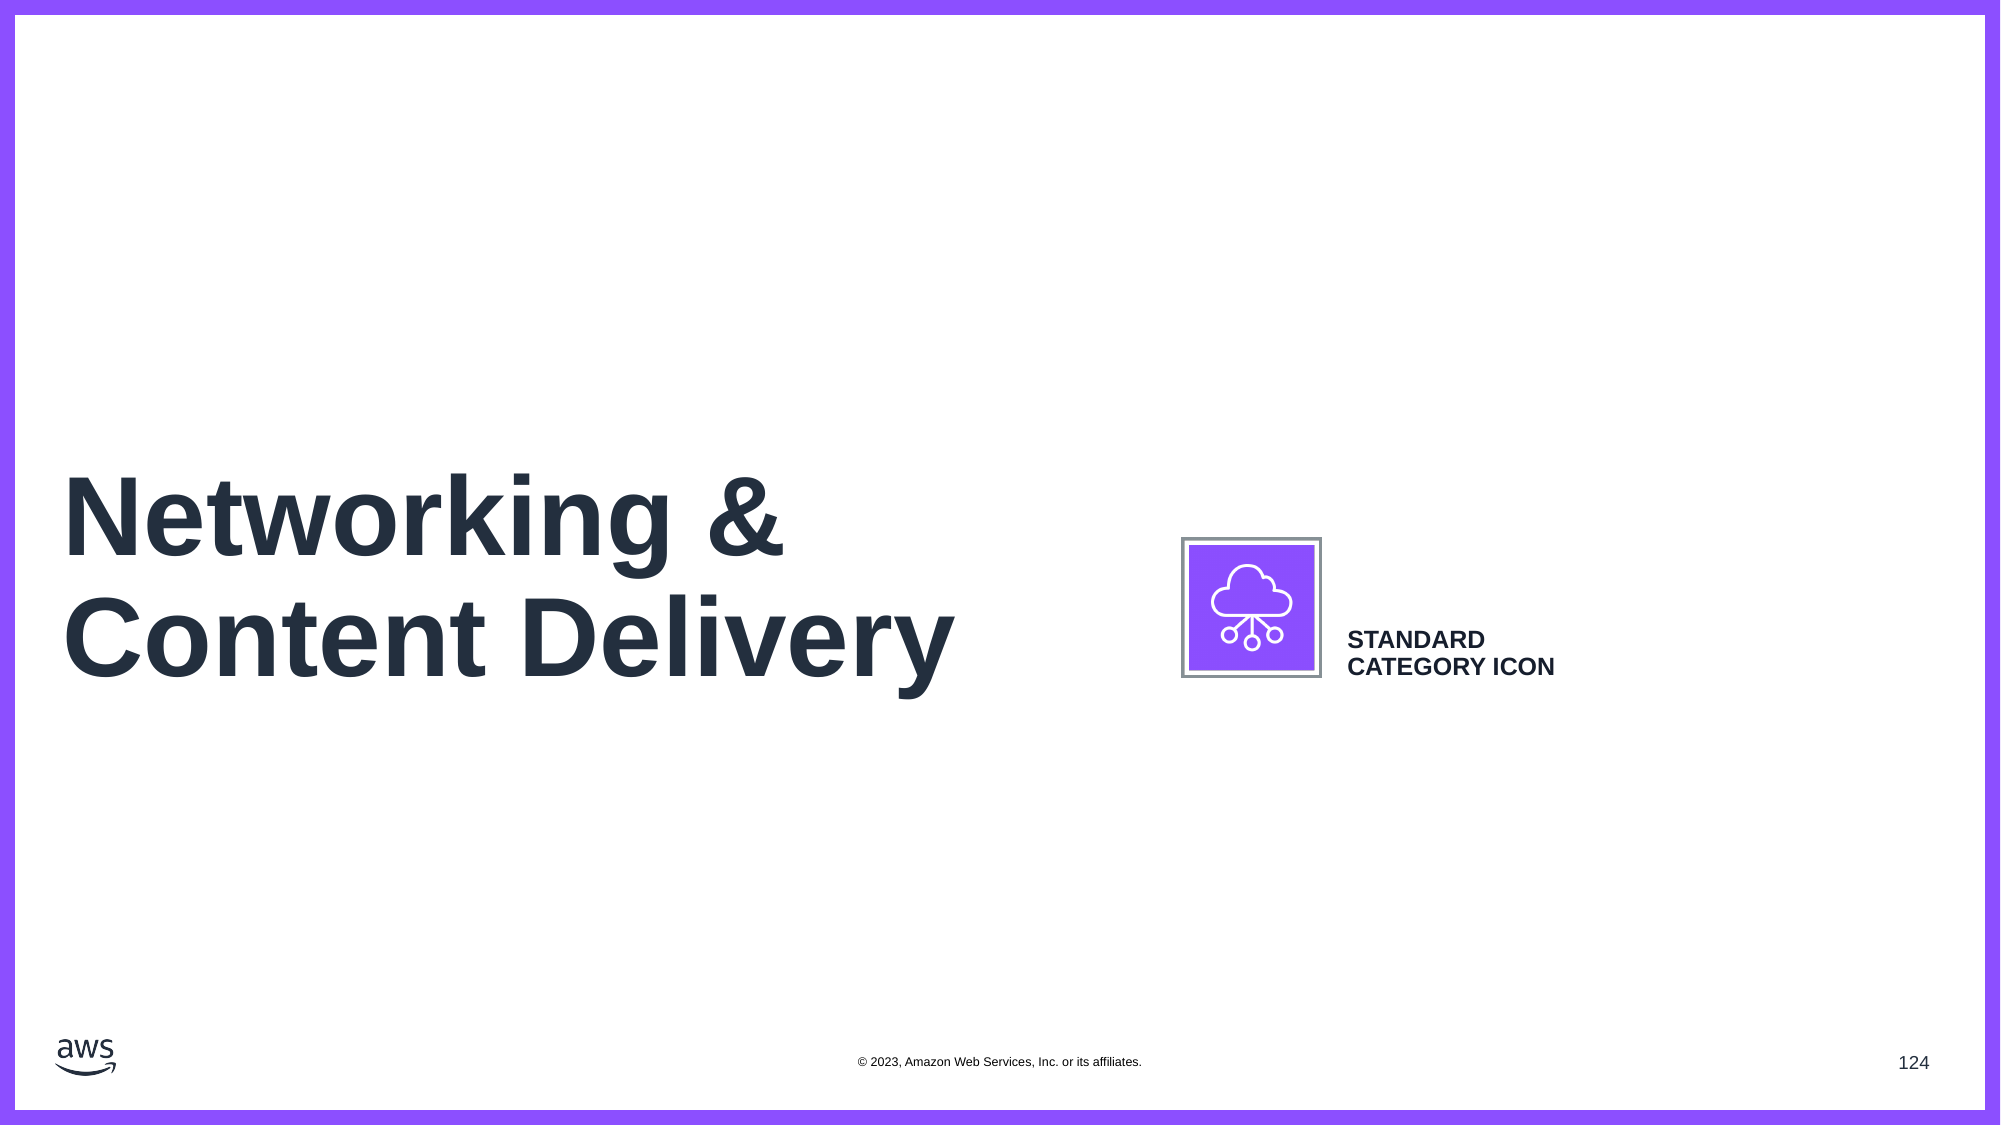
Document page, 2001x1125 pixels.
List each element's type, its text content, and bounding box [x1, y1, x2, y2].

picture [55, 1039, 116, 1076]
slide_number 124 [1494, 1031, 1945, 1092]
text_box STANDARD CATEGORY ICON [1332, 541, 1780, 689]
footer © 2023, Amazon Web Services, Inc. or its affiliates. [662, 1031, 1338, 1092]
title Networking & Content Delivery [47, 339, 1393, 709]
picture [1181, 537, 1322, 678]
